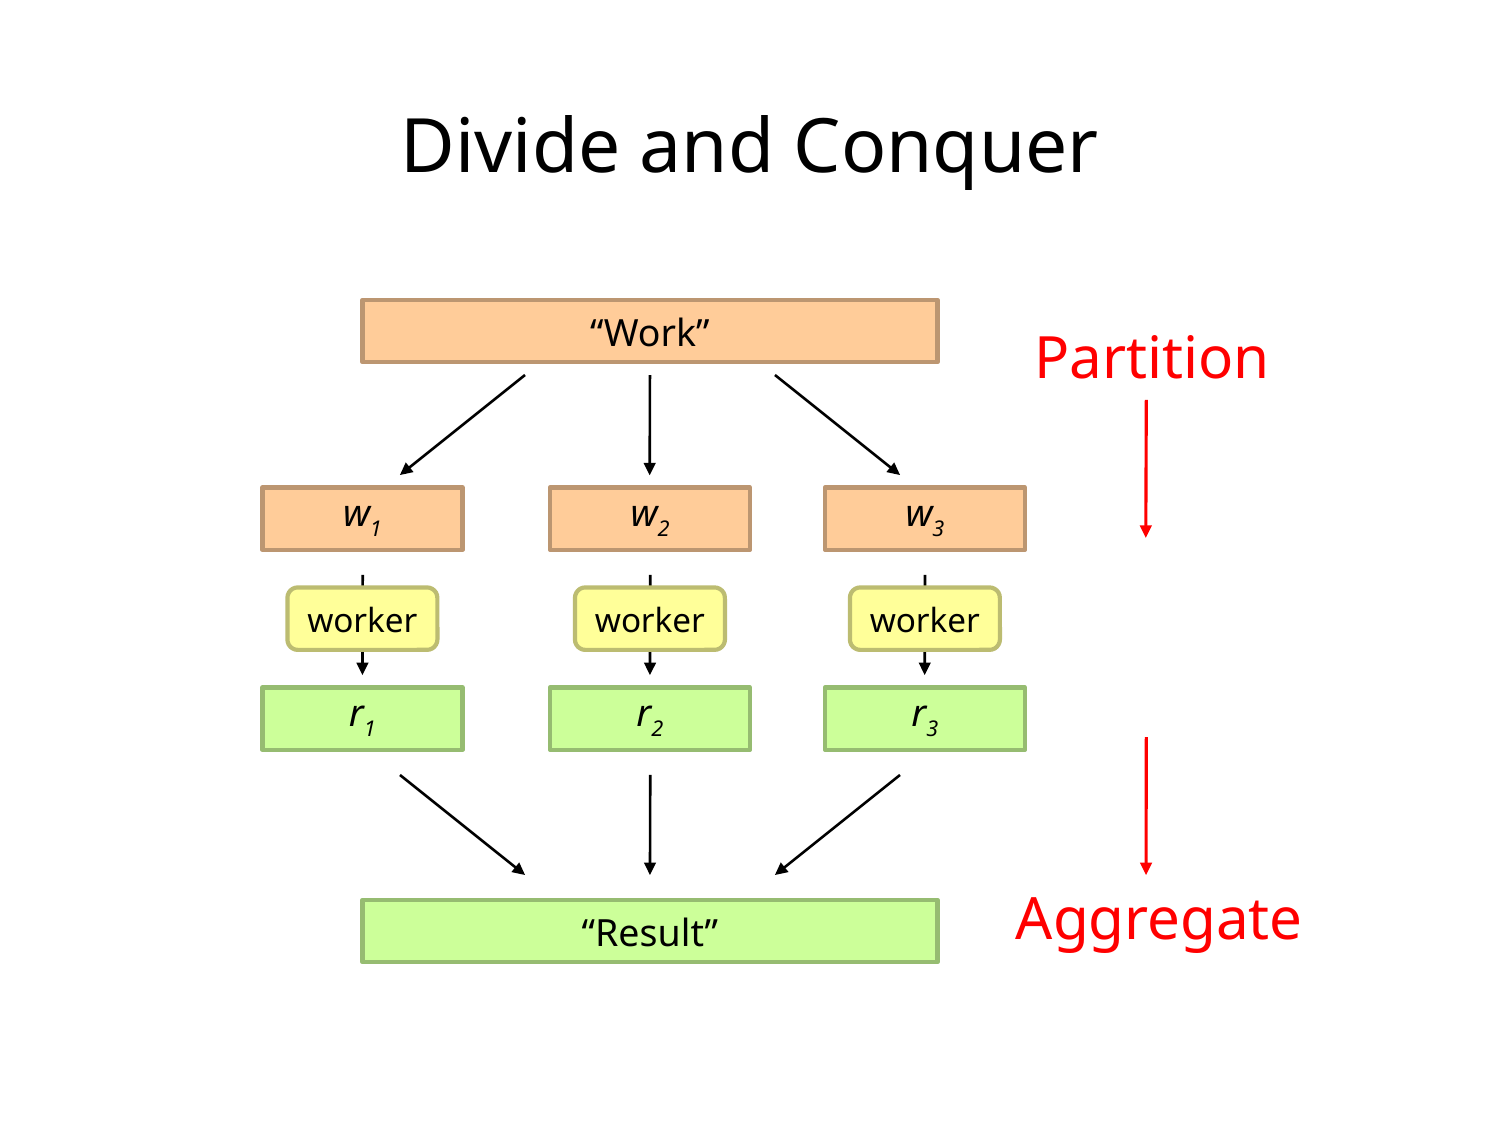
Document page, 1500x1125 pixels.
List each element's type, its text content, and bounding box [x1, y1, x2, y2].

text_box r1 [260, 685, 465, 752]
text_box worker [285, 585, 440, 652]
text_box w1 [260, 485, 465, 552]
text_box r3 [823, 685, 1027, 752]
text_box Aggregate [1001, 874, 1318, 959]
text_box “Result” [360, 898, 940, 964]
text_box worker [572, 585, 728, 652]
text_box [774, 774, 901, 876]
text_box Divide and Conquer [0, 90, 1500, 203]
text_box r2 [548, 685, 752, 752]
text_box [399, 774, 526, 876]
text_box worker [847, 585, 1003, 652]
text_box “Work” [360, 298, 940, 364]
text_box Partition [1019, 312, 1285, 398]
text_box w2 [548, 485, 752, 552]
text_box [774, 374, 901, 476]
text_box w3 [823, 485, 1027, 552]
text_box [399, 374, 526, 476]
